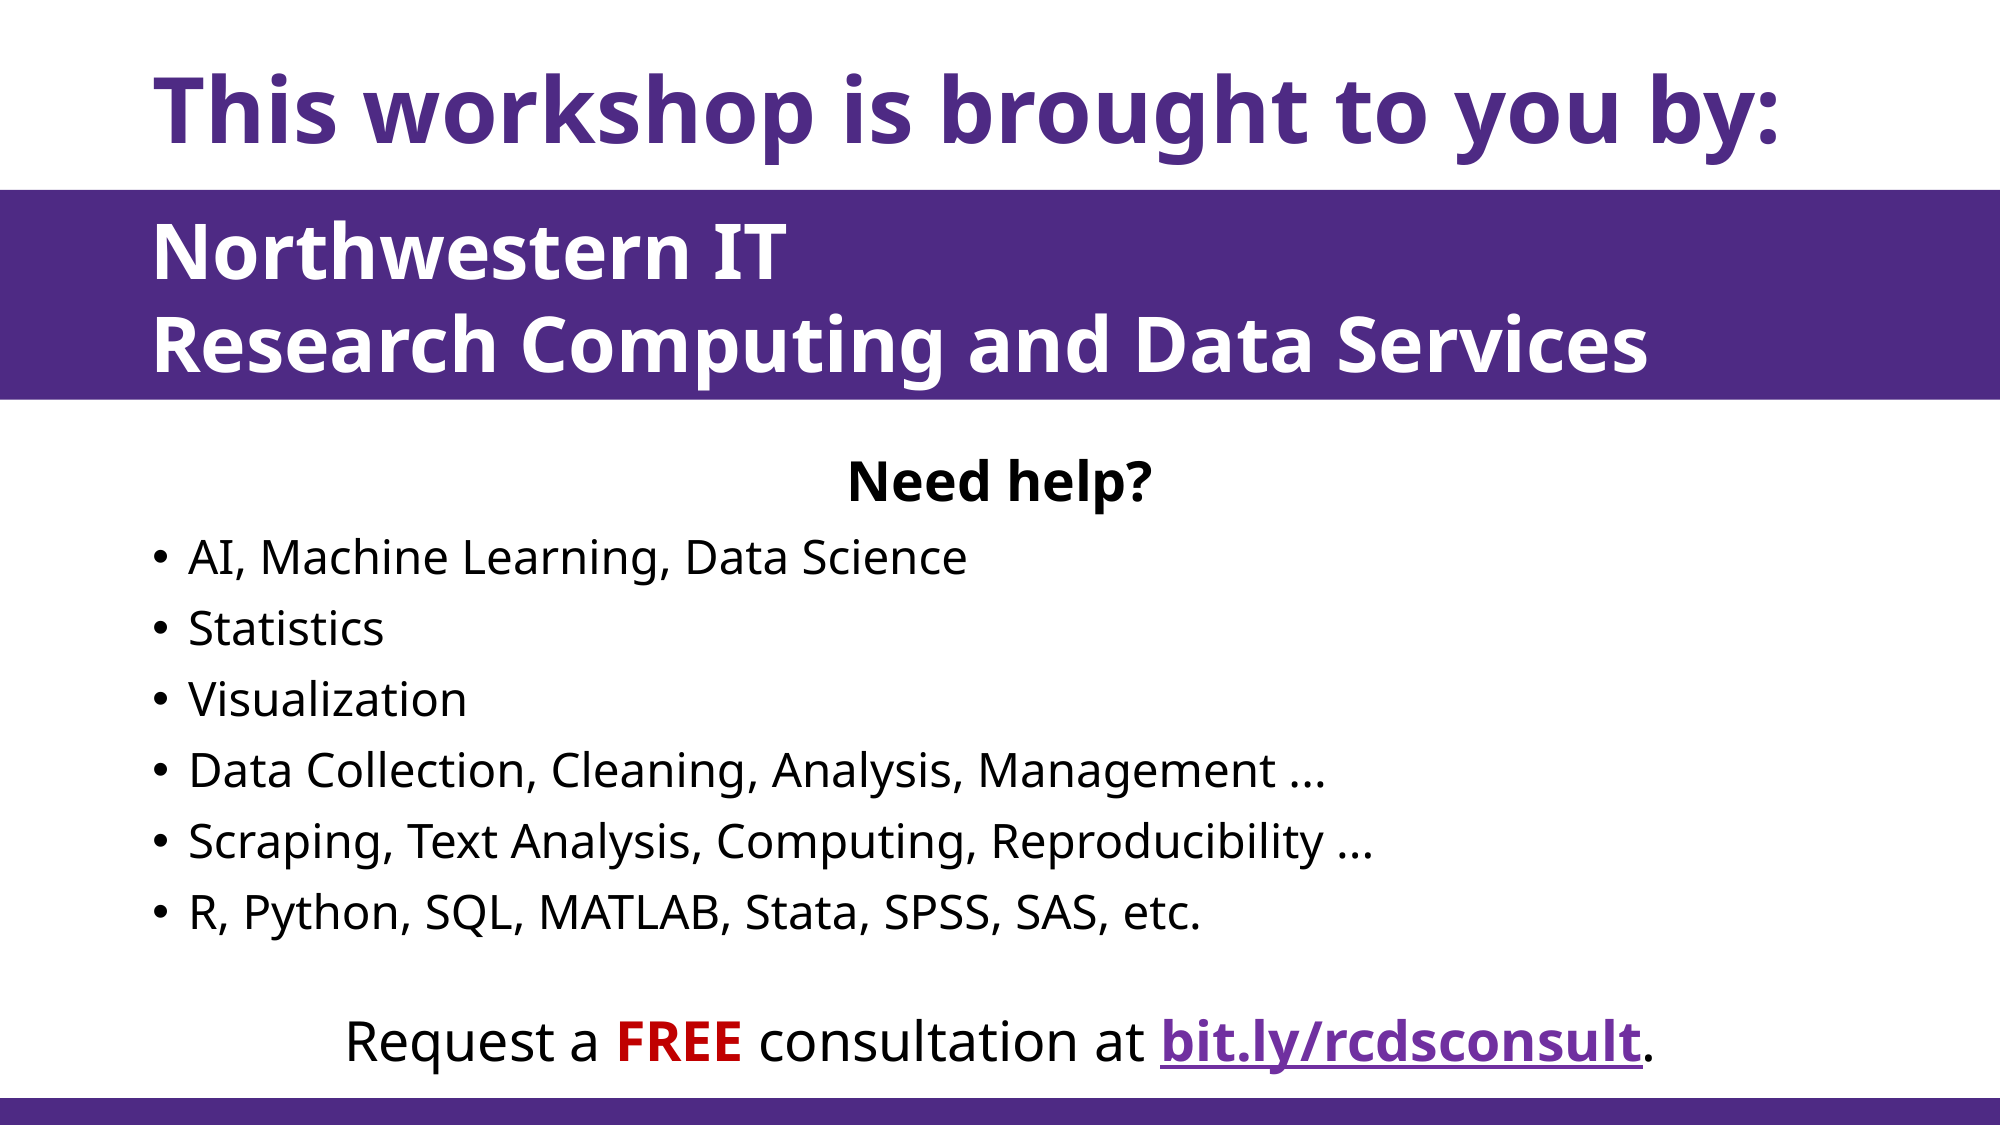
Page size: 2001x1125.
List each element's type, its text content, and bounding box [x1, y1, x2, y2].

text_box Northwestern IT Research Computing and Data Services [0, 188, 2000, 401]
title This workshop is brought to you by: [137, 39, 1863, 188]
list Need help? AI, Machine Learning, Data Science Statistics Visualization Data Collection, Cleaning​, Analysis, Management ... Scraping, Text Analysis, Computing, Reproducibility ... R, Python, SQL, MATLAB, Stata, SPSS, SAS, etc. Request a FREE consultation at bit.ly/rcdsconsult. [137, 446, 1863, 1087]
